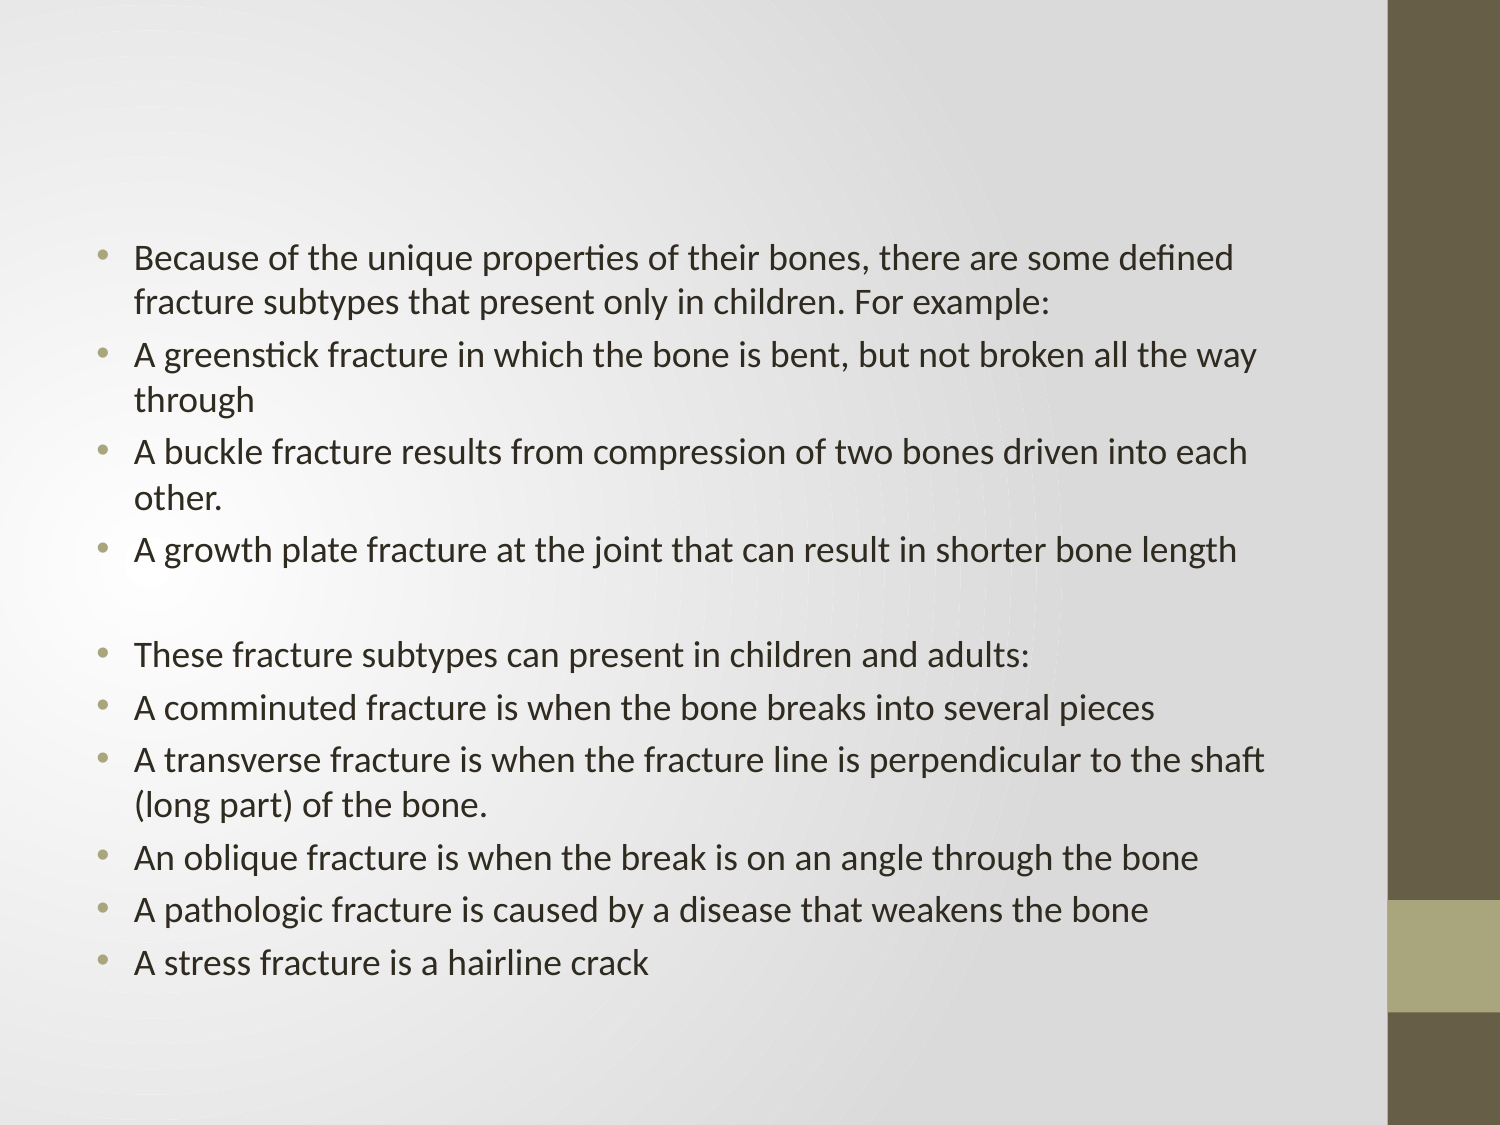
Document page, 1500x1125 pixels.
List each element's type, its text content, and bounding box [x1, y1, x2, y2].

list Because of the unique properties of their bones, there are some defined fracture subtypes that present only in children. For example: A greenstick fracture in which the bone is bent, but not broken all the way through A buckle fracture results from compression of two bones driven into each other. A growth plate fracture at the joint that can result in shorter bone length These fracture subtypes can present in children and adults: A comminuted fracture is when the bone breaks into several pieces A transverse fracture is when the fracture line is perpendicular to the shaft (long part) of the bone. An oblique fracture is when the break is on an angle through the bone A pathologic fracture is caused by a disease that weakens the bone A stress fracture is a hairline crack [62, 224, 1313, 1013]
